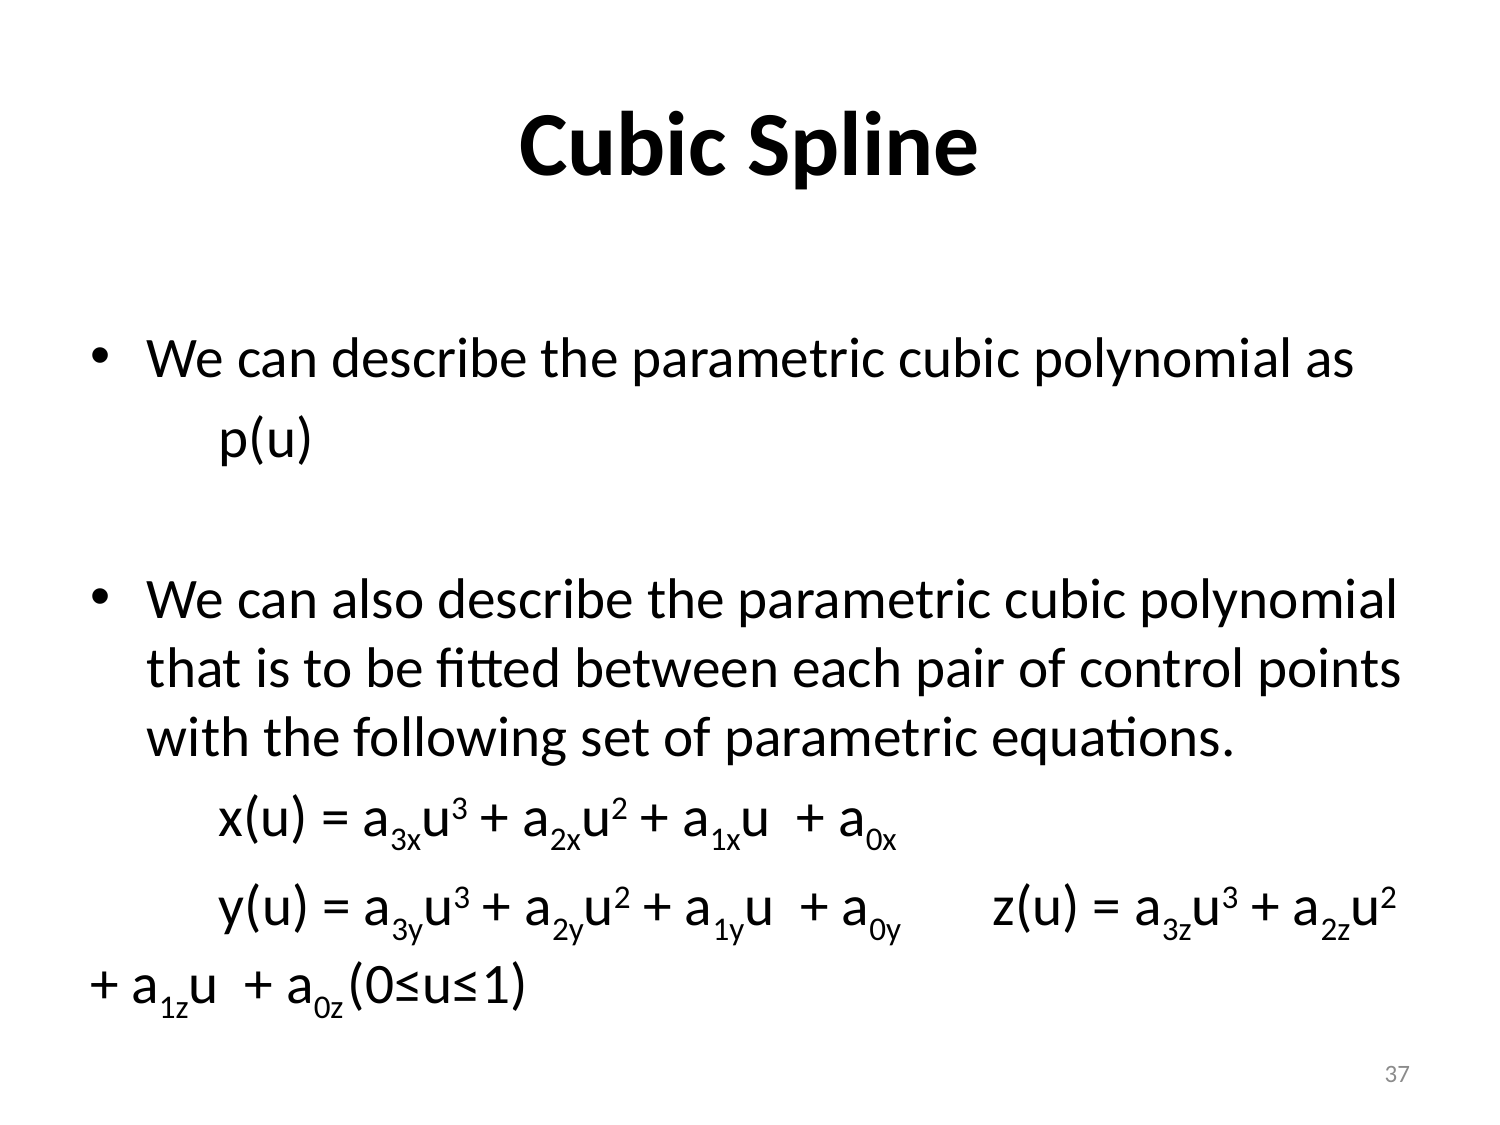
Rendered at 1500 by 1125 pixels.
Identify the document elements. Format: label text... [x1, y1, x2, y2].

slide_number 37 [1074, 1042, 1425, 1103]
title Cubic Spline [75, 45, 1425, 233]
